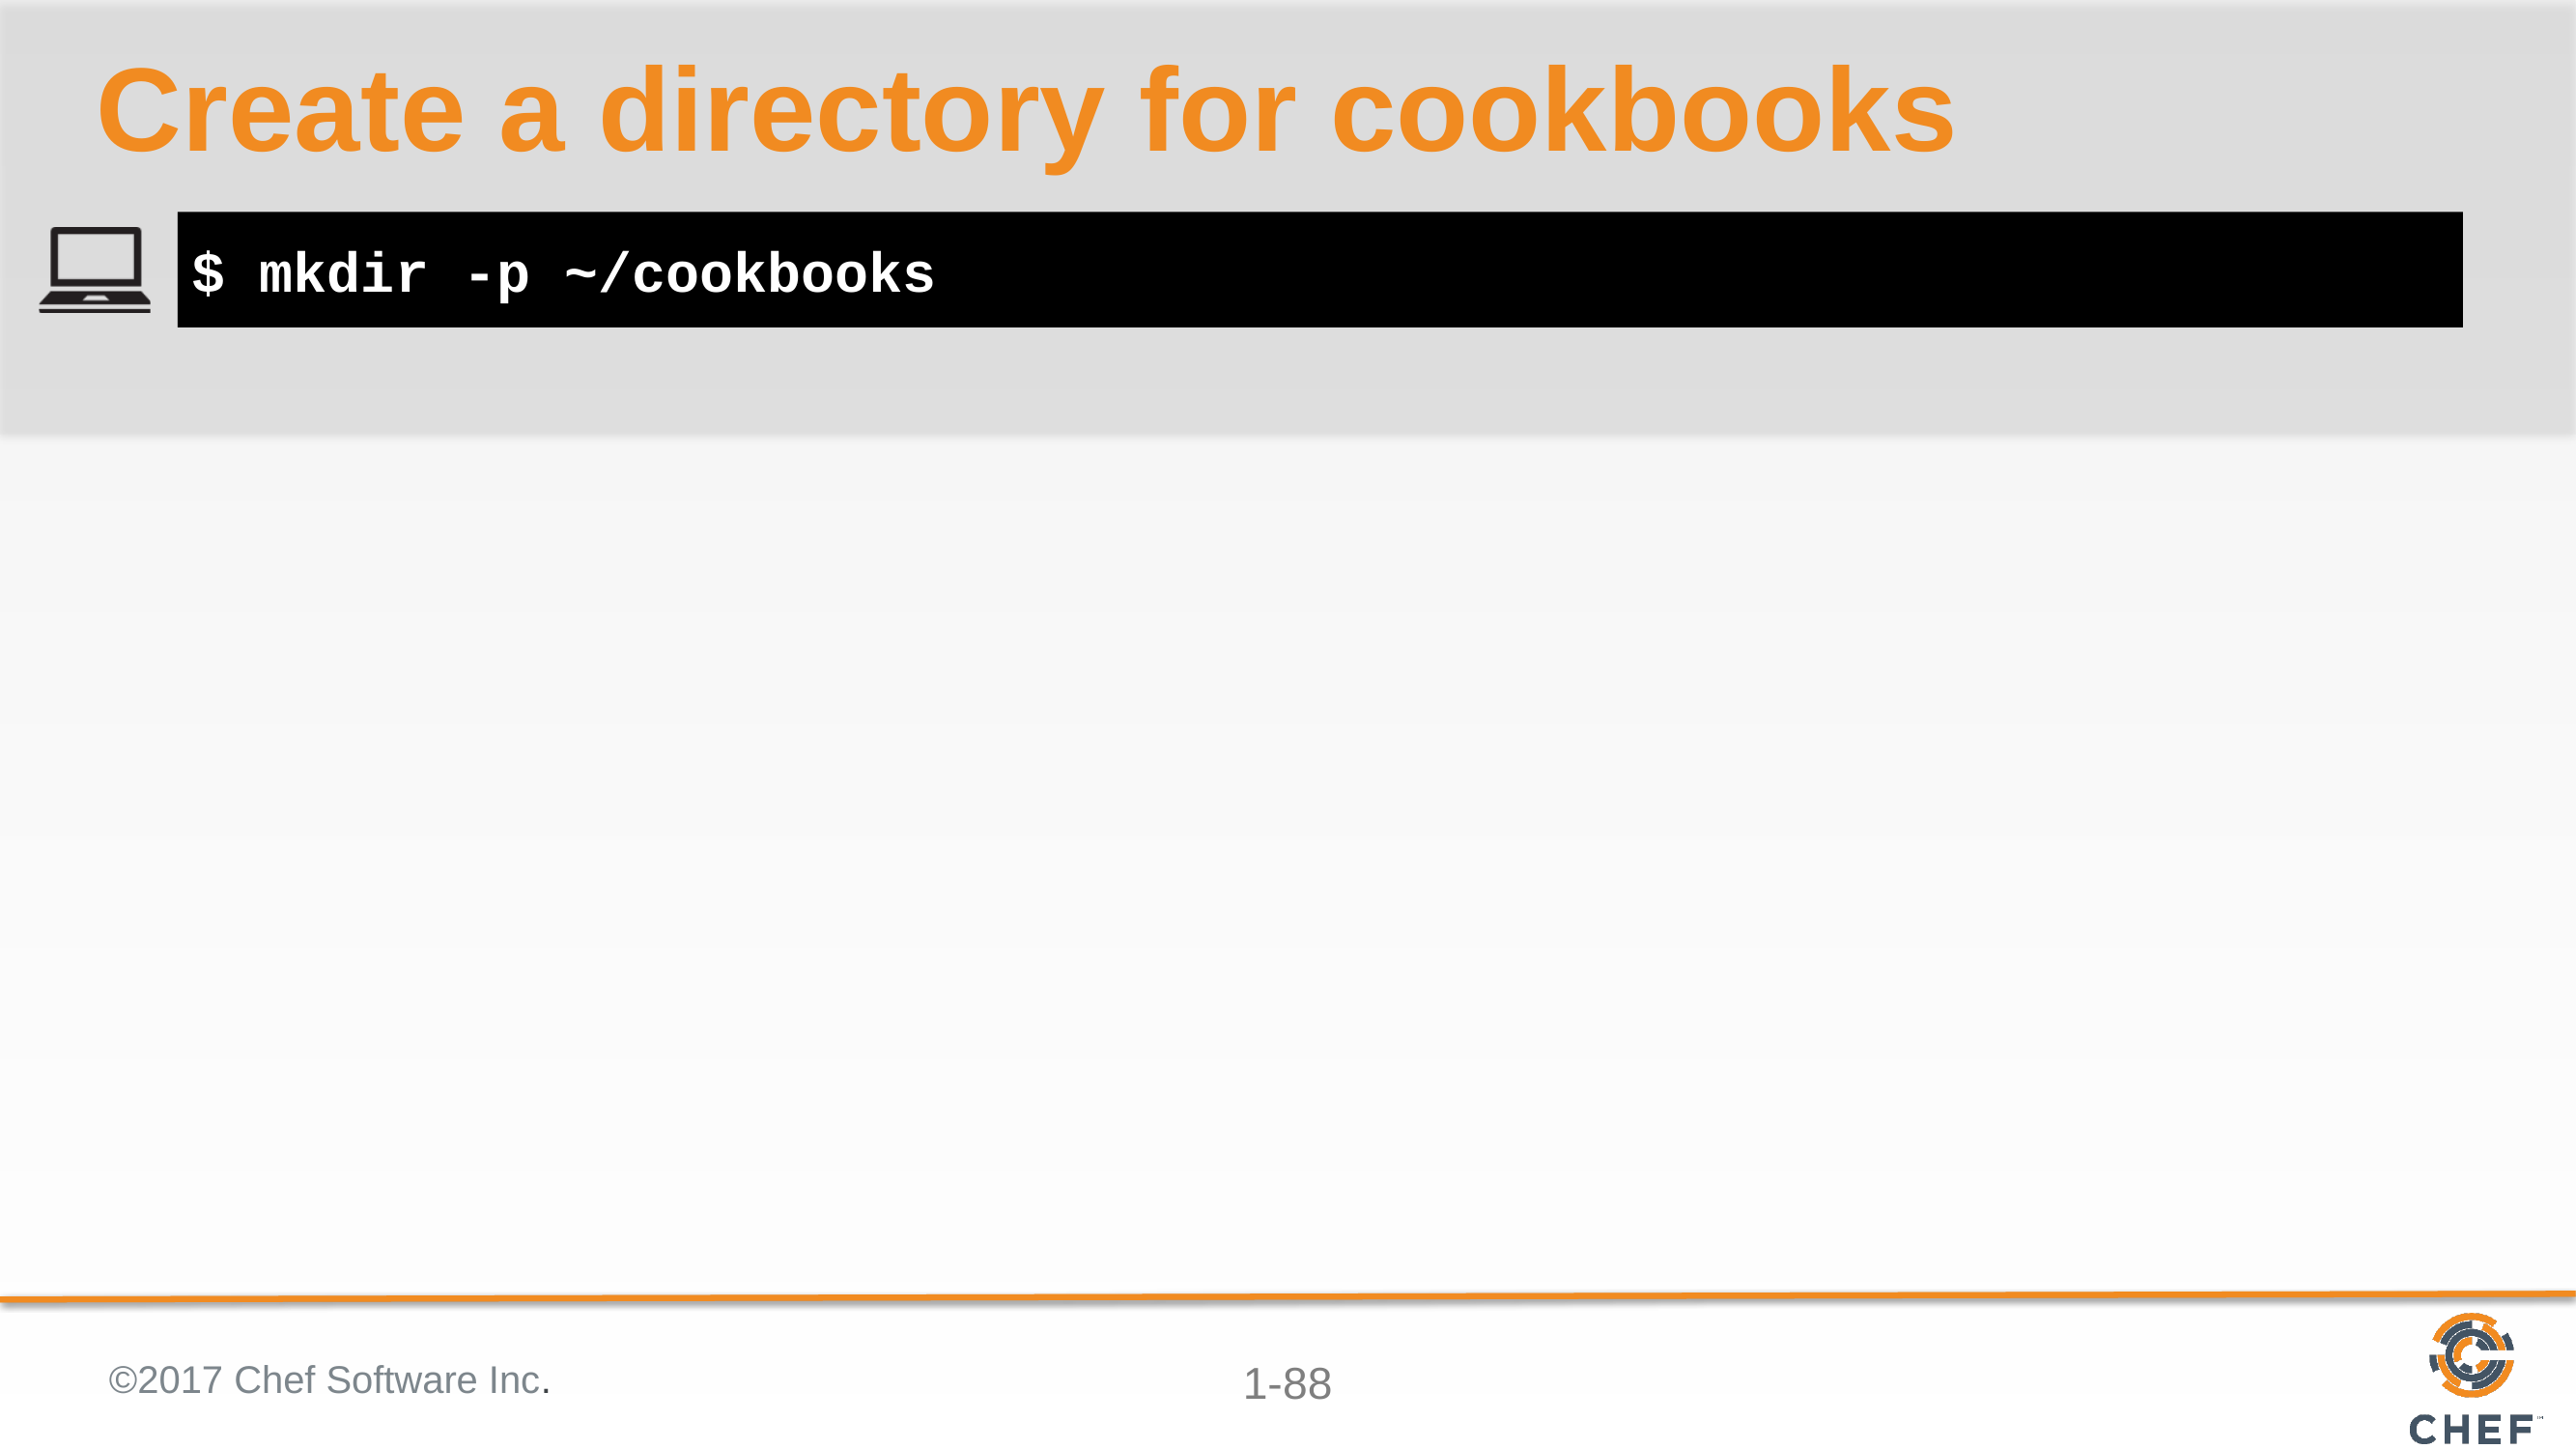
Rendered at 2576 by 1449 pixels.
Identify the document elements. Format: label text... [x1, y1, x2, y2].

picture [2399, 1297, 2551, 1449]
title Create a directory for cookbooks [96, 48, 2463, 180]
list $ mkdir -p ~/cookbooks [177, 212, 2463, 327]
